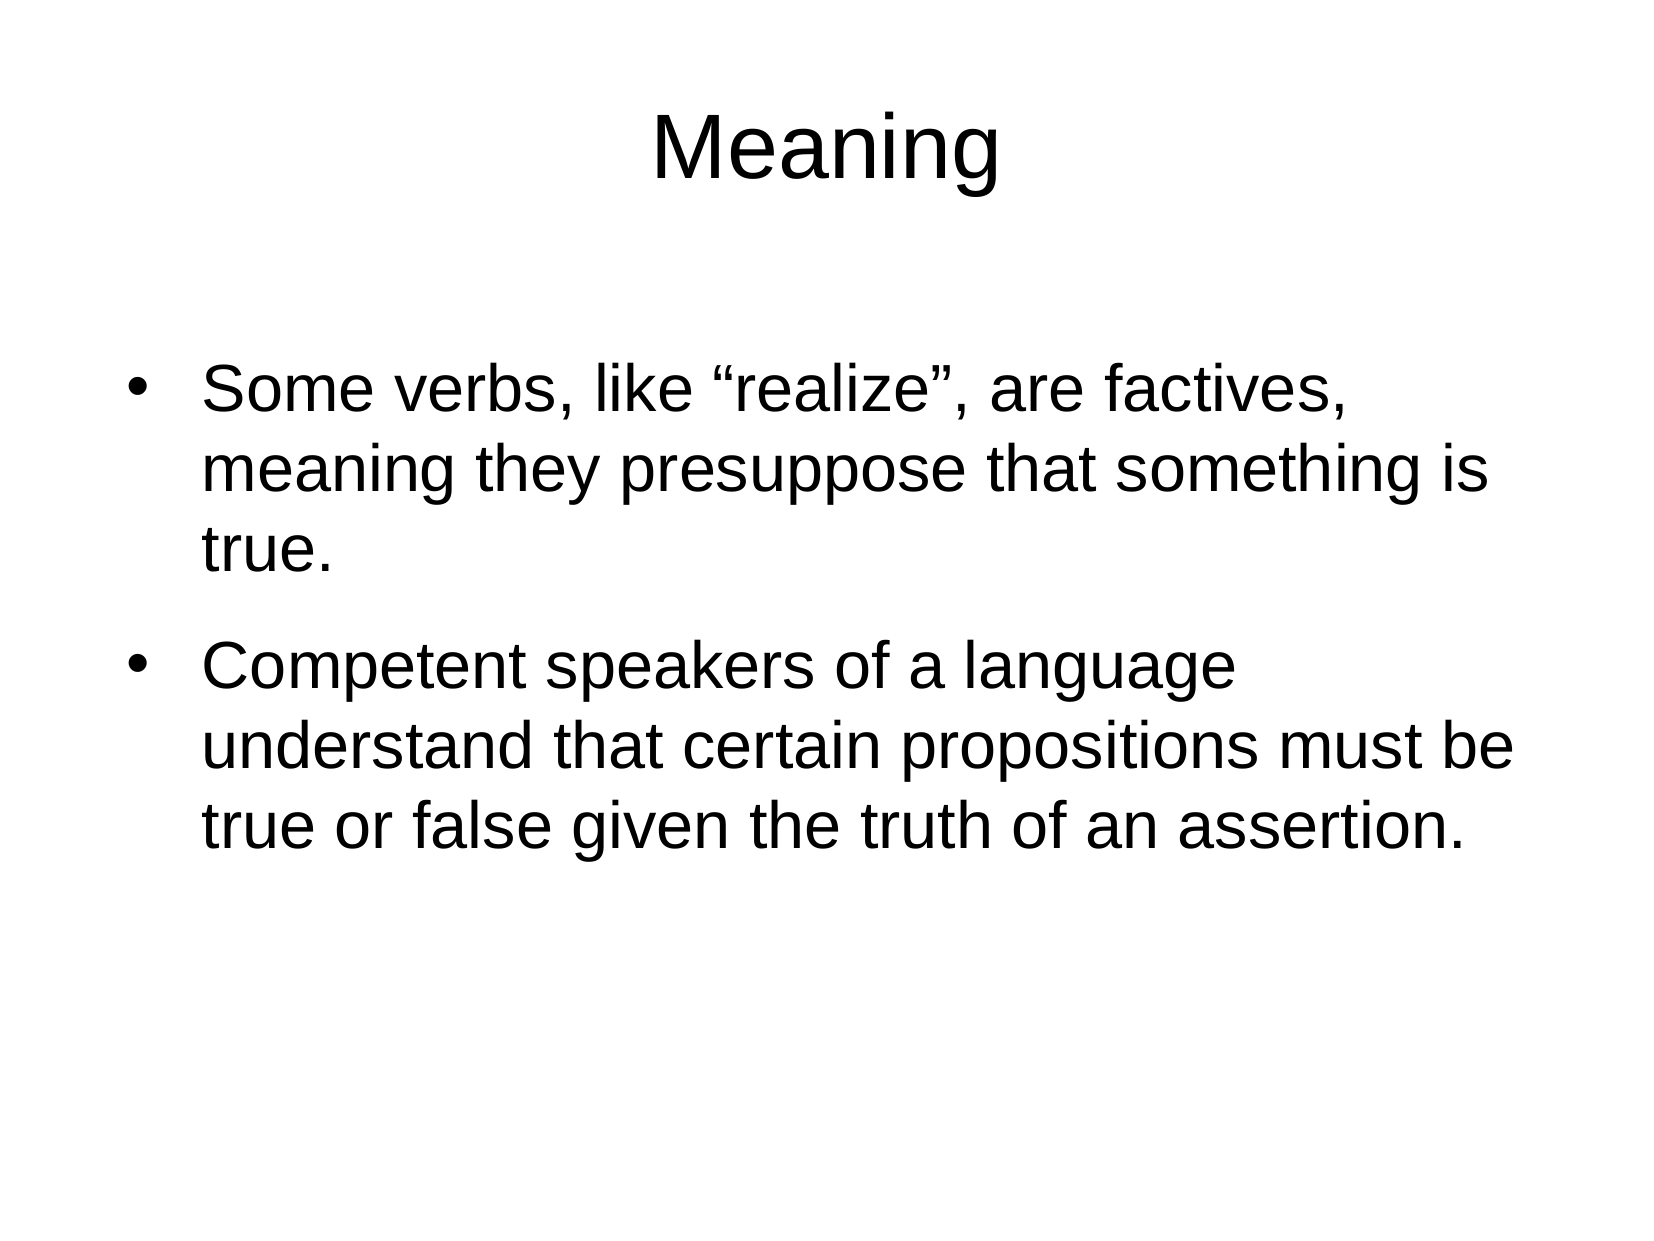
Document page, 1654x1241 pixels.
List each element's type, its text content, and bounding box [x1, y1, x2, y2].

text_box Meaning [82, 37, 1571, 245]
text_box Some verbs, like “realize”, are factives, meaning they presuppose that something is true. Competent speakers of a language understand that certain propositions must be true or false given the truth of an assertion. [126, 345, 1582, 868]
